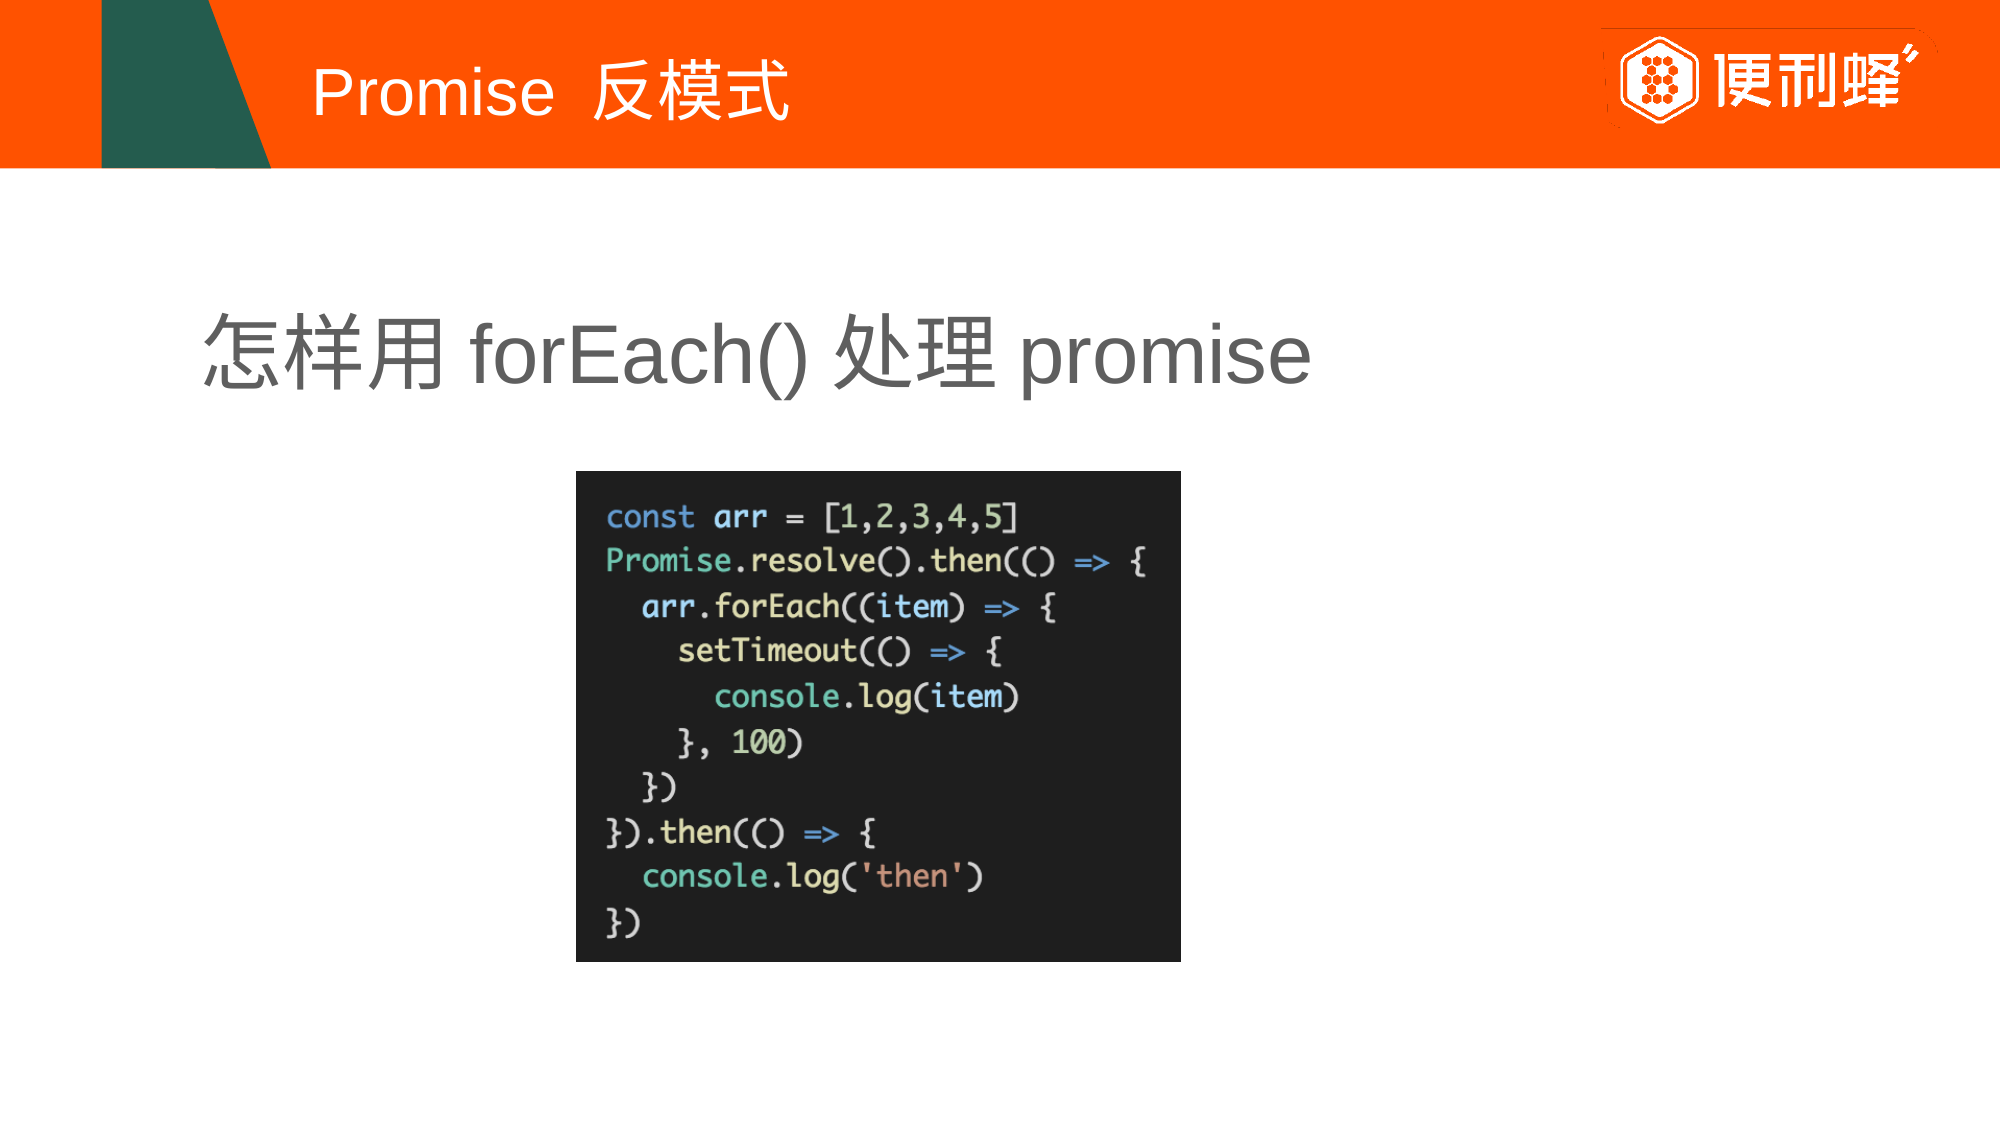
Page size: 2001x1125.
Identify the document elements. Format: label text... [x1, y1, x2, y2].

picture [576, 471, 1181, 962]
text_box 怎样用forEach()处理promise [184, 292, 1421, 408]
title Promise 反模式 [296, 22, 2000, 138]
